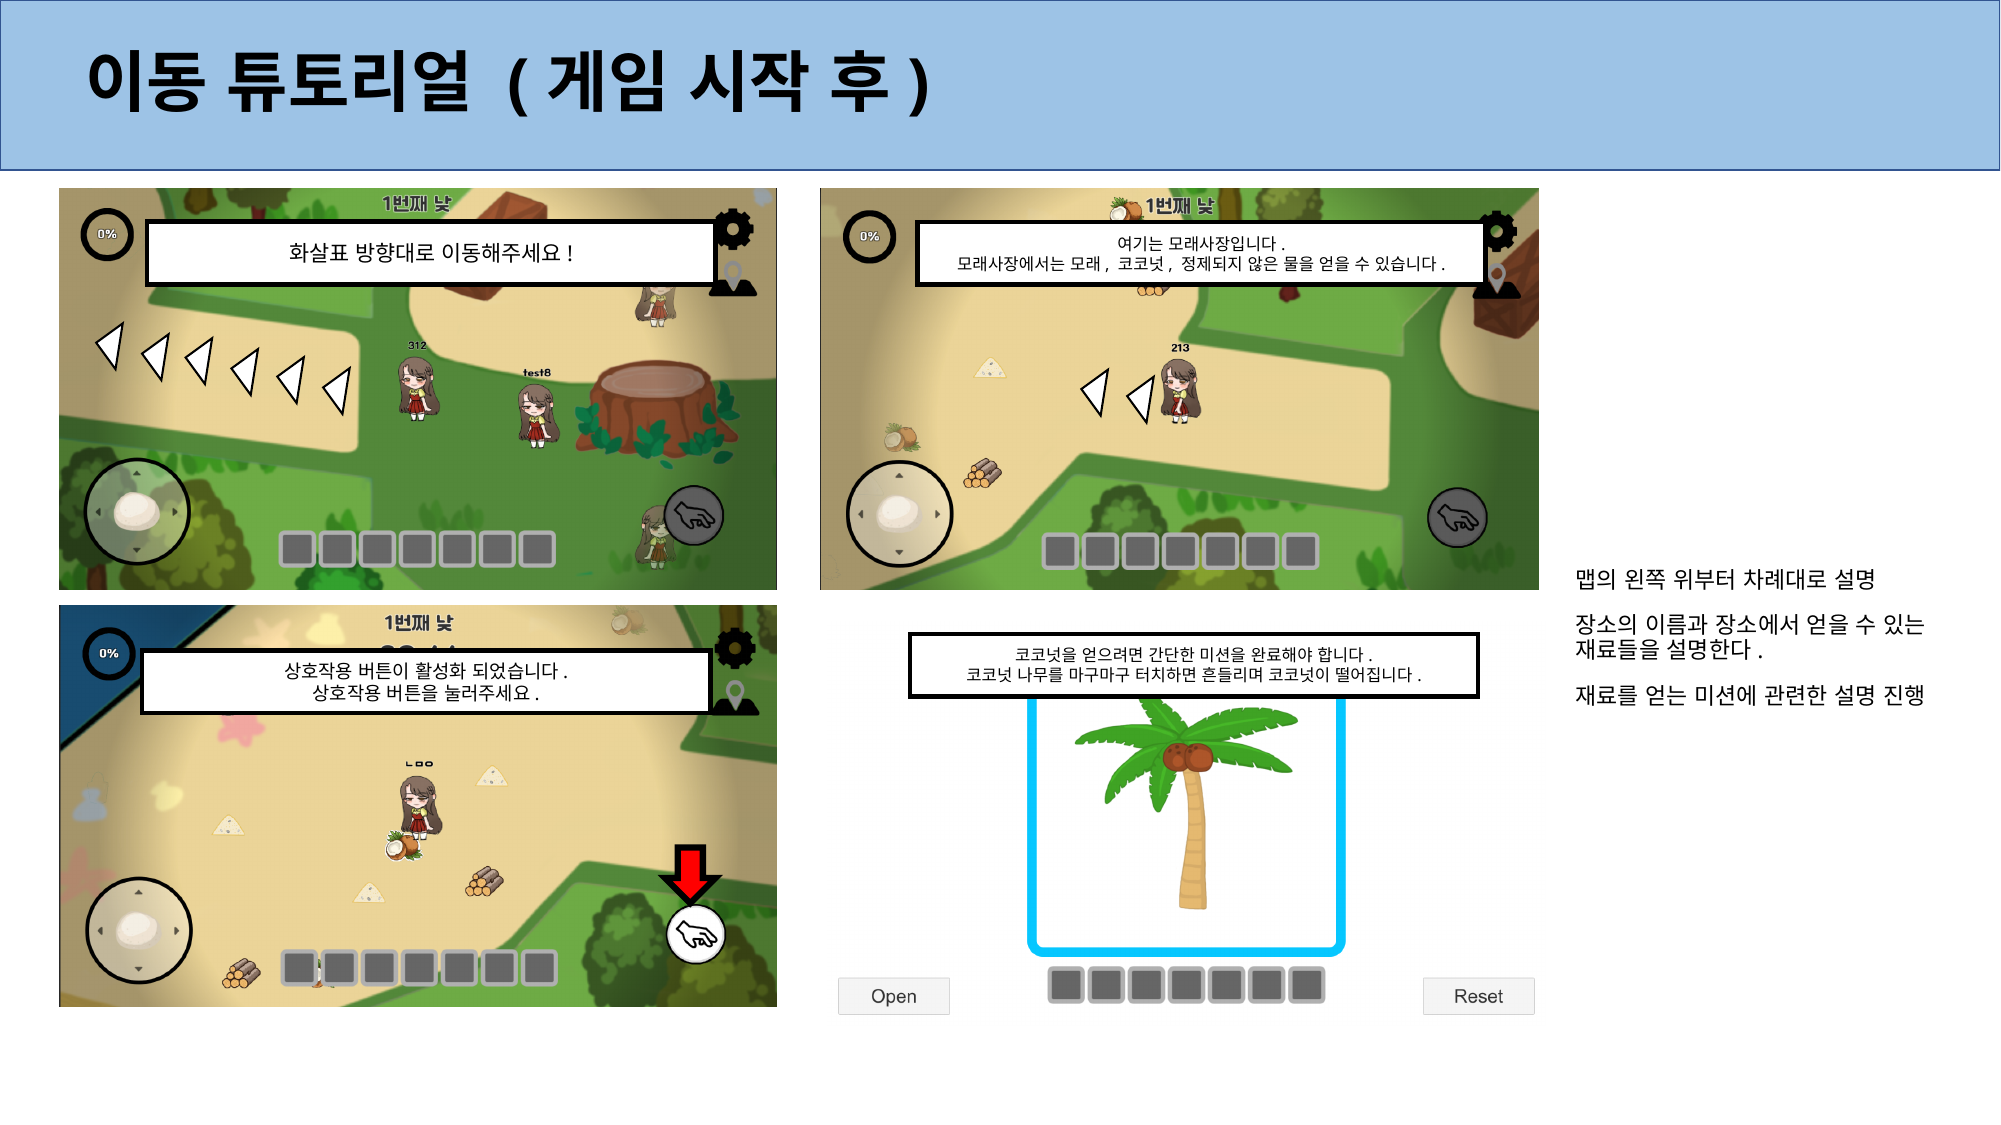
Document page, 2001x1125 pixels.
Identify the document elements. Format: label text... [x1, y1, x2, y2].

picture [827, 621, 1546, 1026]
title 이동 튜토리얼 (게임 시작 후) [70, 27, 1796, 143]
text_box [59, 188, 777, 590]
picture [59, 605, 777, 1007]
list 맵의 왼쪽 위부터 차례대로 설명 장소의 이름과 장소에서 얻을 수 있는 재료들을 설명한다. 재료를 얻는 미션에 관련한 설명 진행 [1560, 560, 2000, 733]
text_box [820, 188, 1539, 590]
